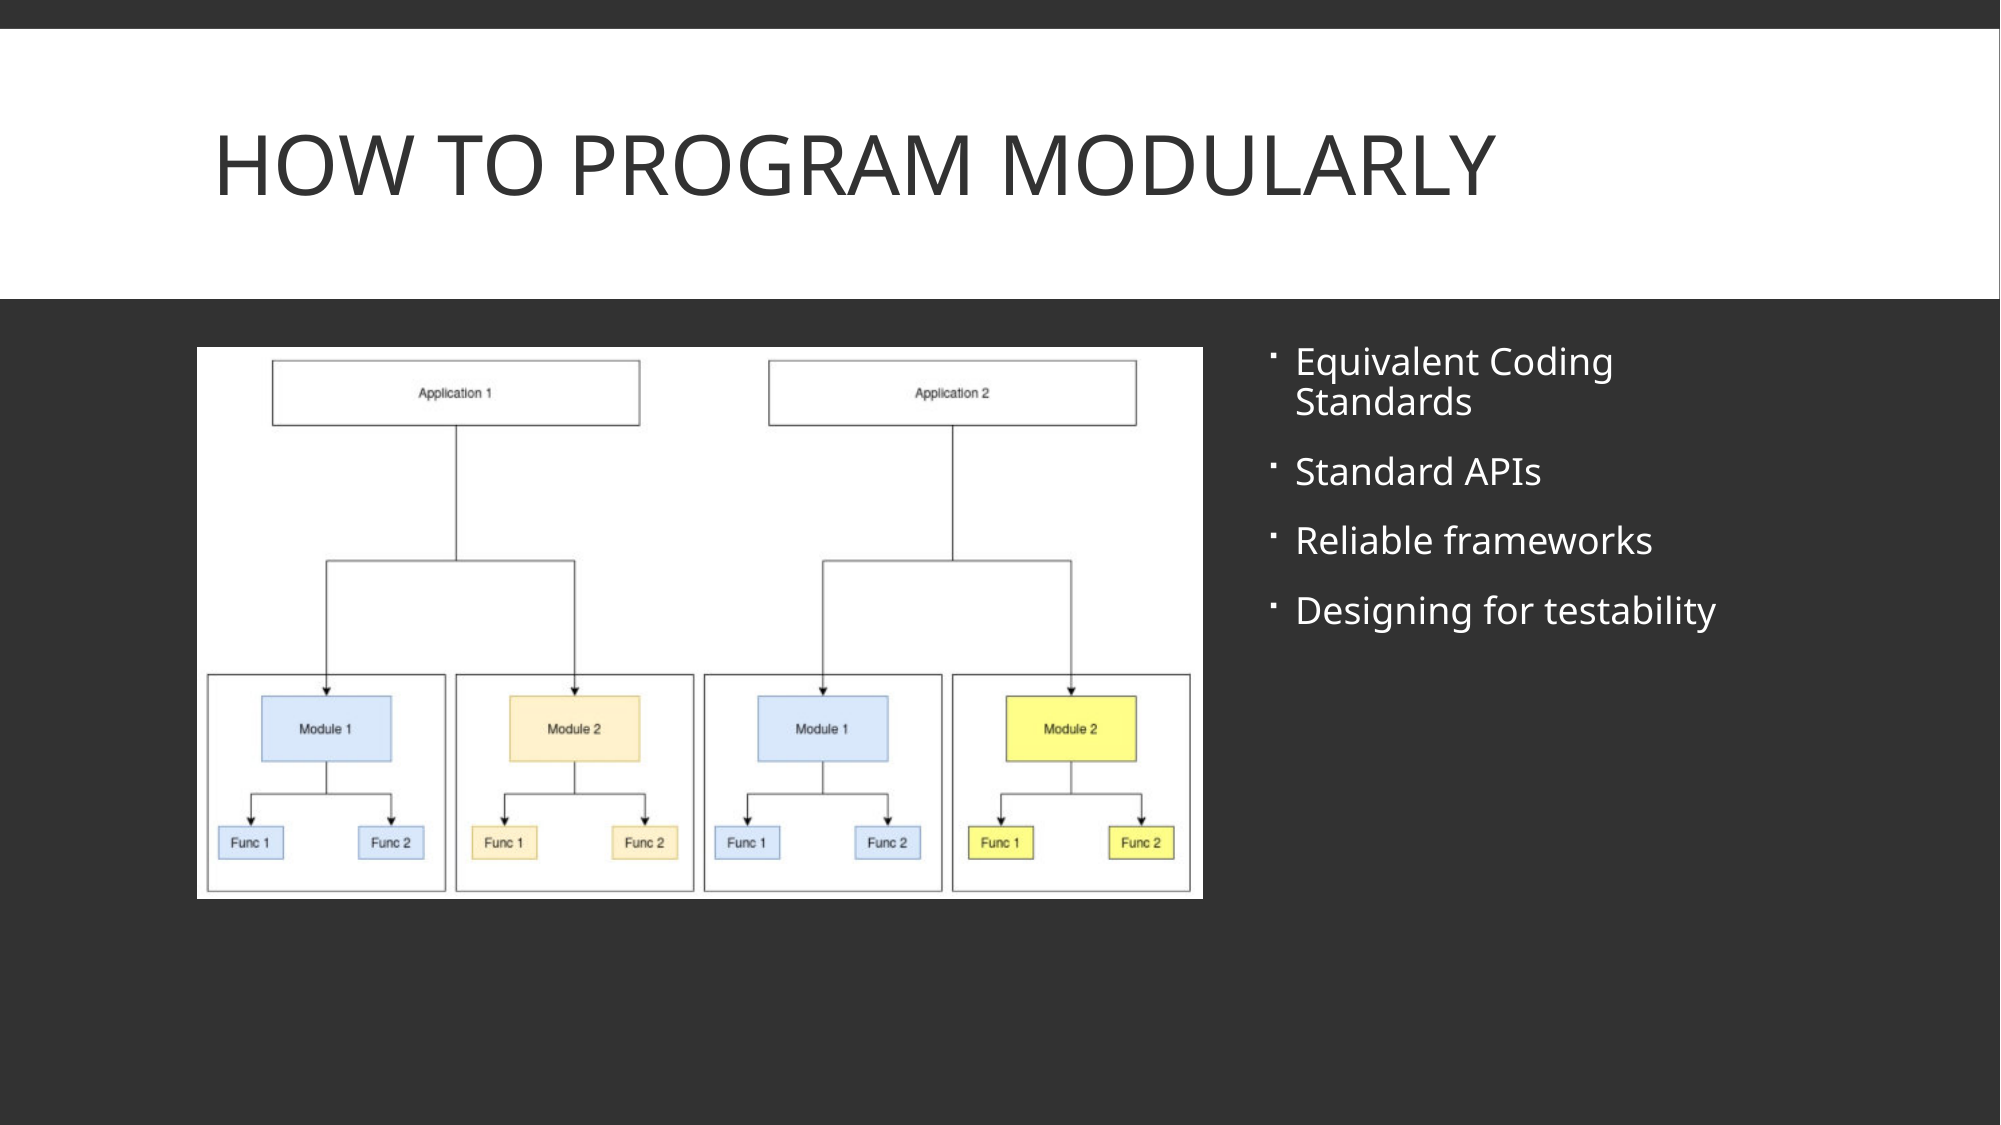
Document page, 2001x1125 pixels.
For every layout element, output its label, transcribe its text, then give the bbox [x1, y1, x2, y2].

list Equivalent Coding Standards Standard APIs Reliable frameworks Designing for testability [1250, 335, 1803, 1020]
picture [197, 347, 1204, 899]
title How to program modularly [197, 46, 1803, 295]
